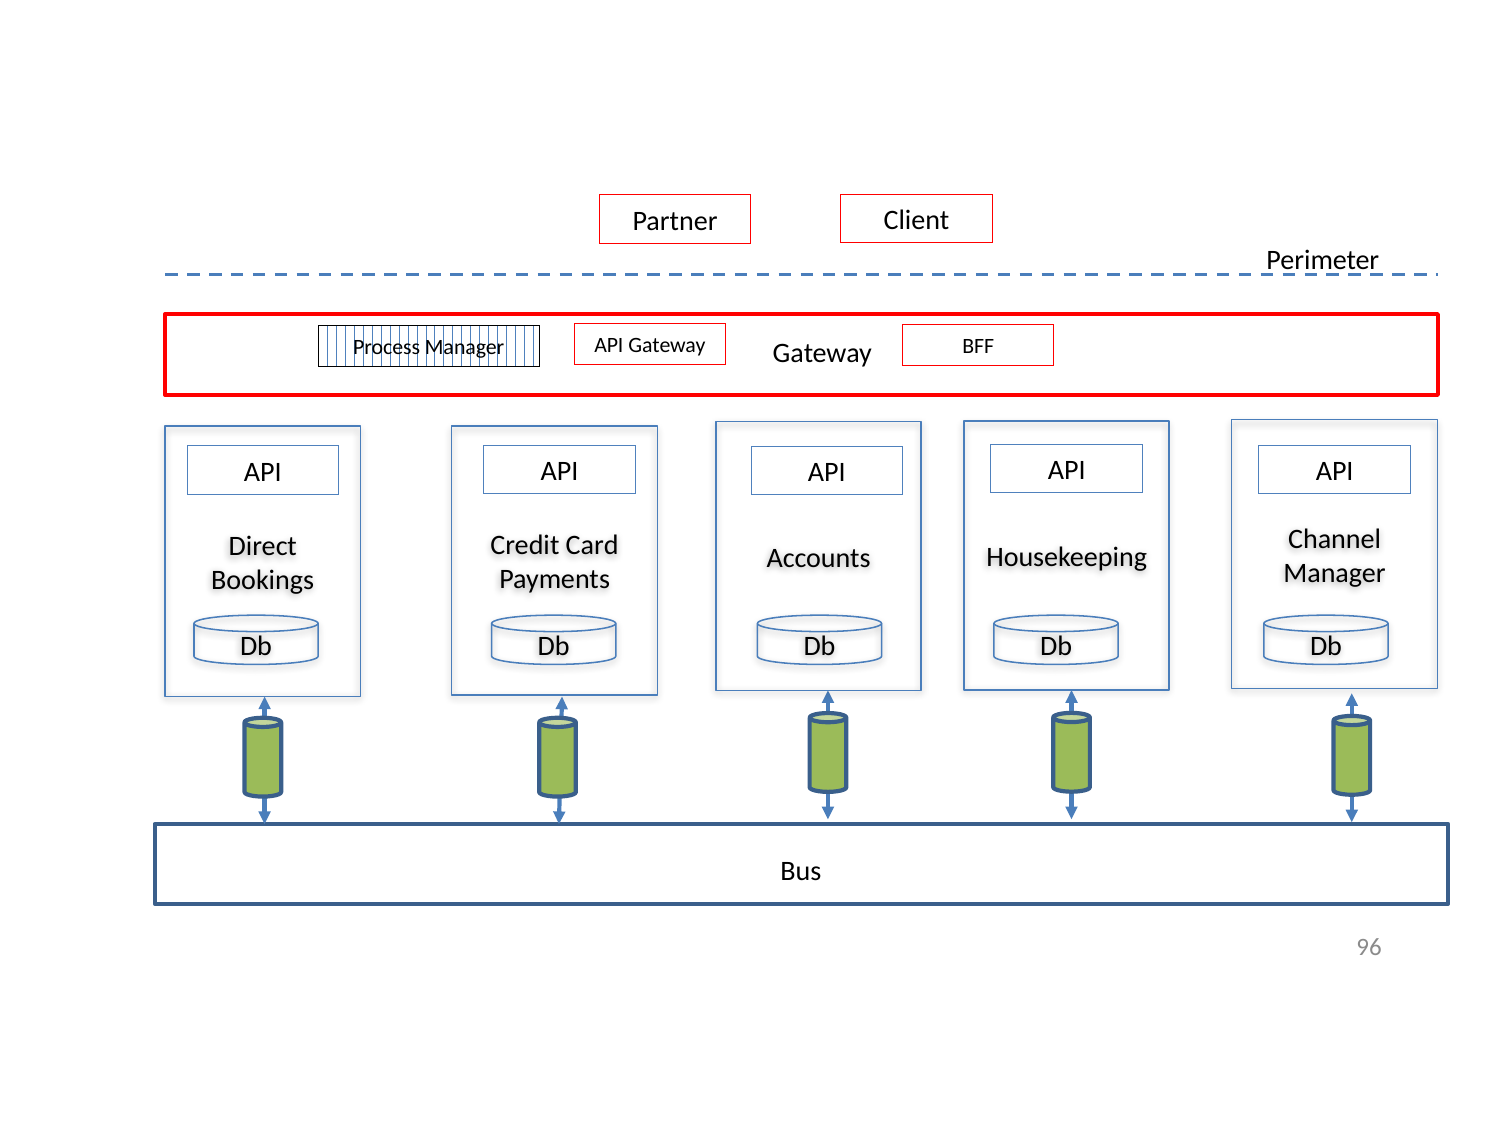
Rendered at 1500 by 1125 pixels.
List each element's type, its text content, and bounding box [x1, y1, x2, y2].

text_box [832, 711, 849, 794]
text_box API [1258, 445, 1411, 494]
text_box Housekeeping [963, 420, 1170, 691]
text_box Client [840, 194, 993, 243]
text_box API [187, 445, 339, 495]
slide_number 96 [1059, 922, 1397, 968]
text_box Channel Manager [1231, 419, 1438, 689]
text_box API [751, 446, 903, 495]
text_box [269, 715, 284, 799]
text_box [242, 715, 260, 799]
text_box Direct Bookings [164, 425, 361, 697]
text_box [1331, 713, 1347, 797]
text_box Perimeter [1235, 234, 1411, 274]
text_box Db [193, 614, 319, 666]
text_box [1076, 710, 1092, 794]
text_box [1051, 710, 1067, 794]
text_box [807, 711, 823, 794]
text_box BFF [902, 324, 1054, 366]
text_box API [483, 445, 636, 494]
text_box [153, 822, 1450, 906]
text_box API Gateway [574, 323, 726, 365]
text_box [558, 696, 563, 825]
text_box Db [490, 614, 617, 666]
text_box API [990, 444, 1143, 493]
text_box [1356, 713, 1373, 797]
text_box [537, 715, 553, 799]
text_box Credit Card Payments [451, 425, 658, 696]
text_box [567, 716, 578, 799]
text_box Db [1263, 614, 1389, 666]
text_box Bus [765, 845, 837, 894]
text_box Partner [599, 194, 751, 244]
text_box Accounts [715, 421, 922, 691]
text_box [163, 312, 1440, 397]
text_box Db [993, 614, 1119, 666]
text_box Process Manager [318, 325, 540, 367]
text_box Db [756, 614, 883, 666]
